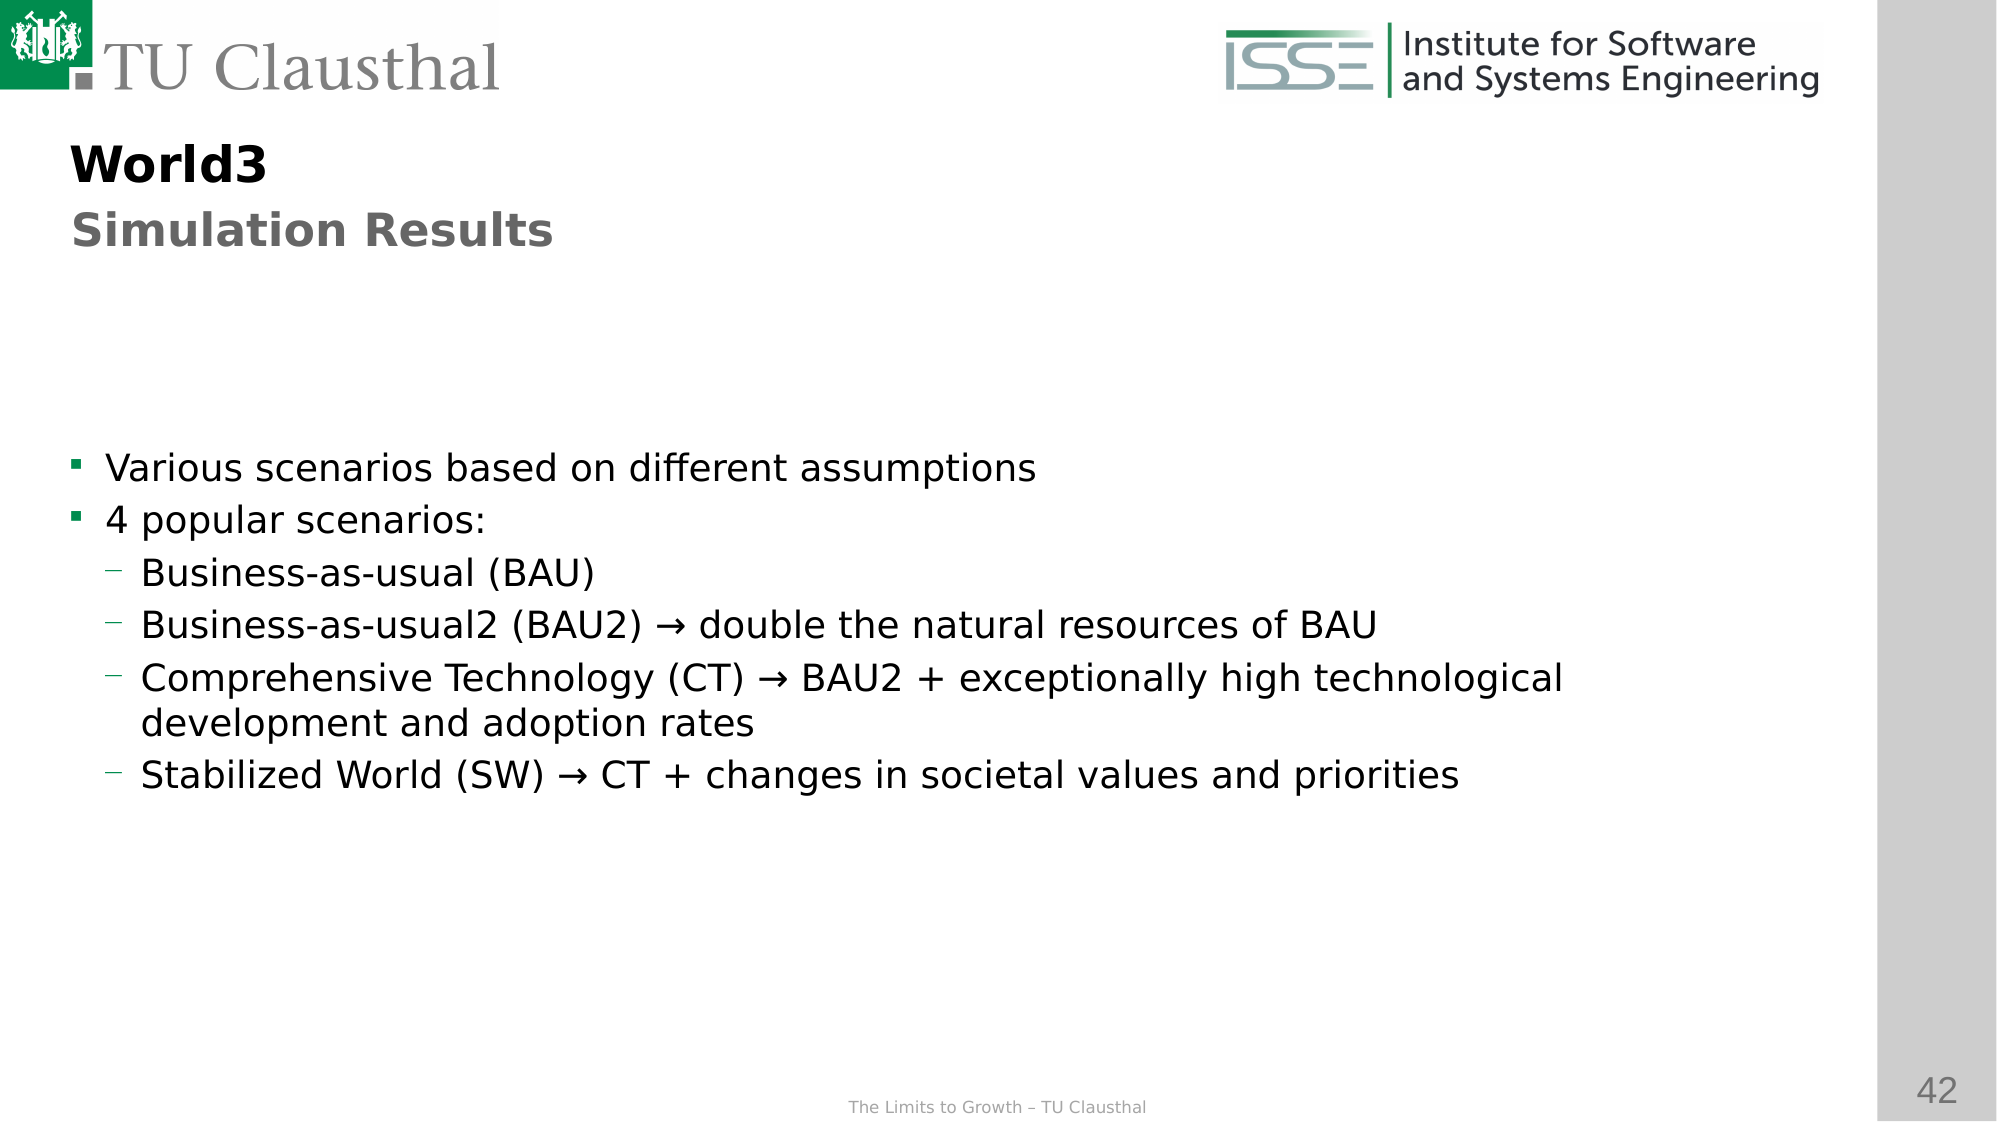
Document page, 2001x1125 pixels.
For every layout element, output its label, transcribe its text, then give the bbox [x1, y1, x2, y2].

text_box Various scenarios based on different assumptions 4 popular scenarios: Business-as-usual (BAU) Business-as-usual2 (BAU2) → double the natural resources of BAU Comprehensive Technology (CT) → BAU2 + exceptionally high technological development and adoption rates Stabilized World (SW) → CT + changes in societal values and priorities [54, 207, 1816, 1032]
text_box Simulation Results [70, 188, 1767, 267]
picture [1218, 22, 1824, 104]
picture [0, 0, 499, 90]
text_box World3 [54, 125, 1816, 205]
